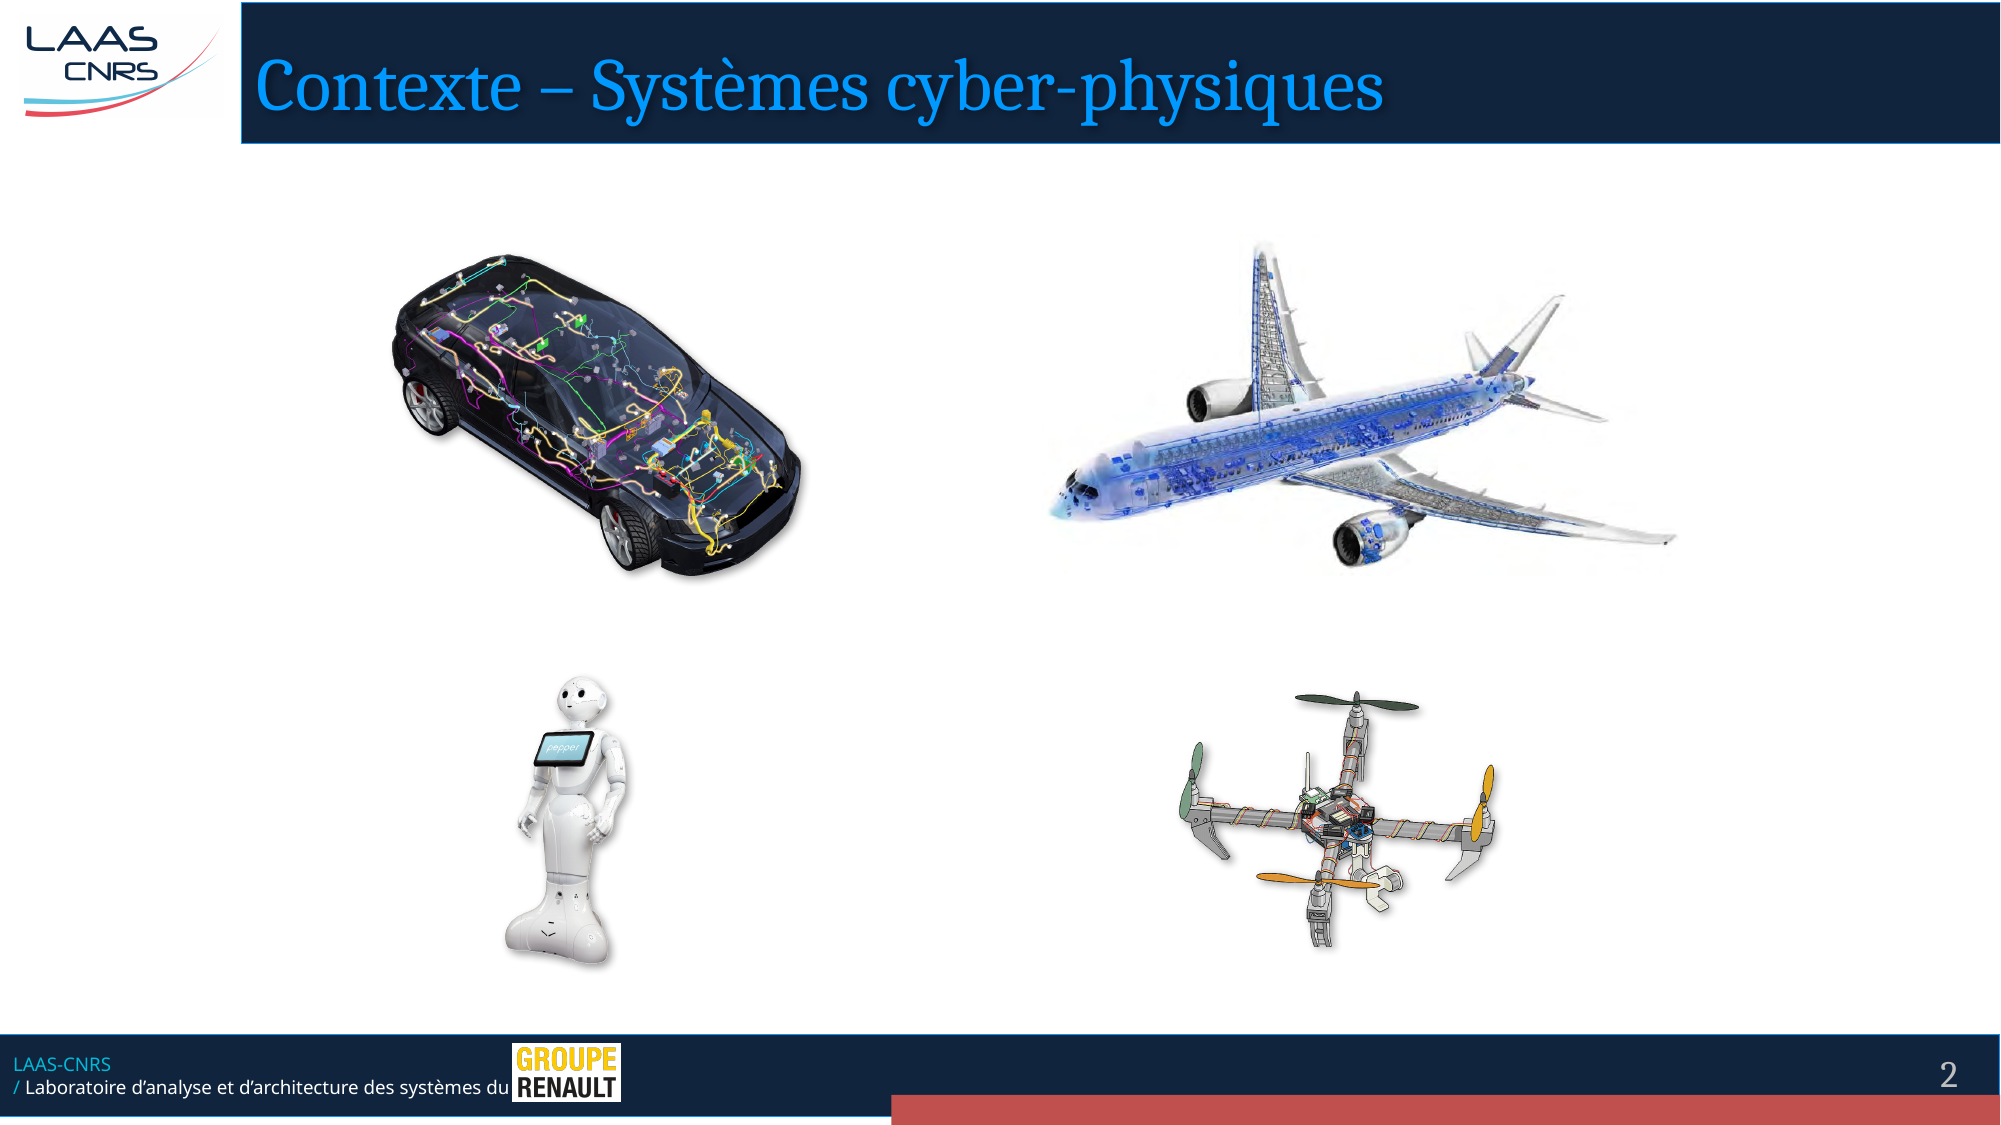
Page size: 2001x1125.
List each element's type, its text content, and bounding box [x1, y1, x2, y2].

picture [407, 661, 723, 978]
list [1040, 234, 1685, 576]
picture [17, 12, 226, 120]
picture [1179, 691, 1495, 947]
picture [517, 1047, 616, 1098]
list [392, 254, 800, 576]
title Contexte – Systèmes cyber-physiques [241, 33, 1634, 127]
